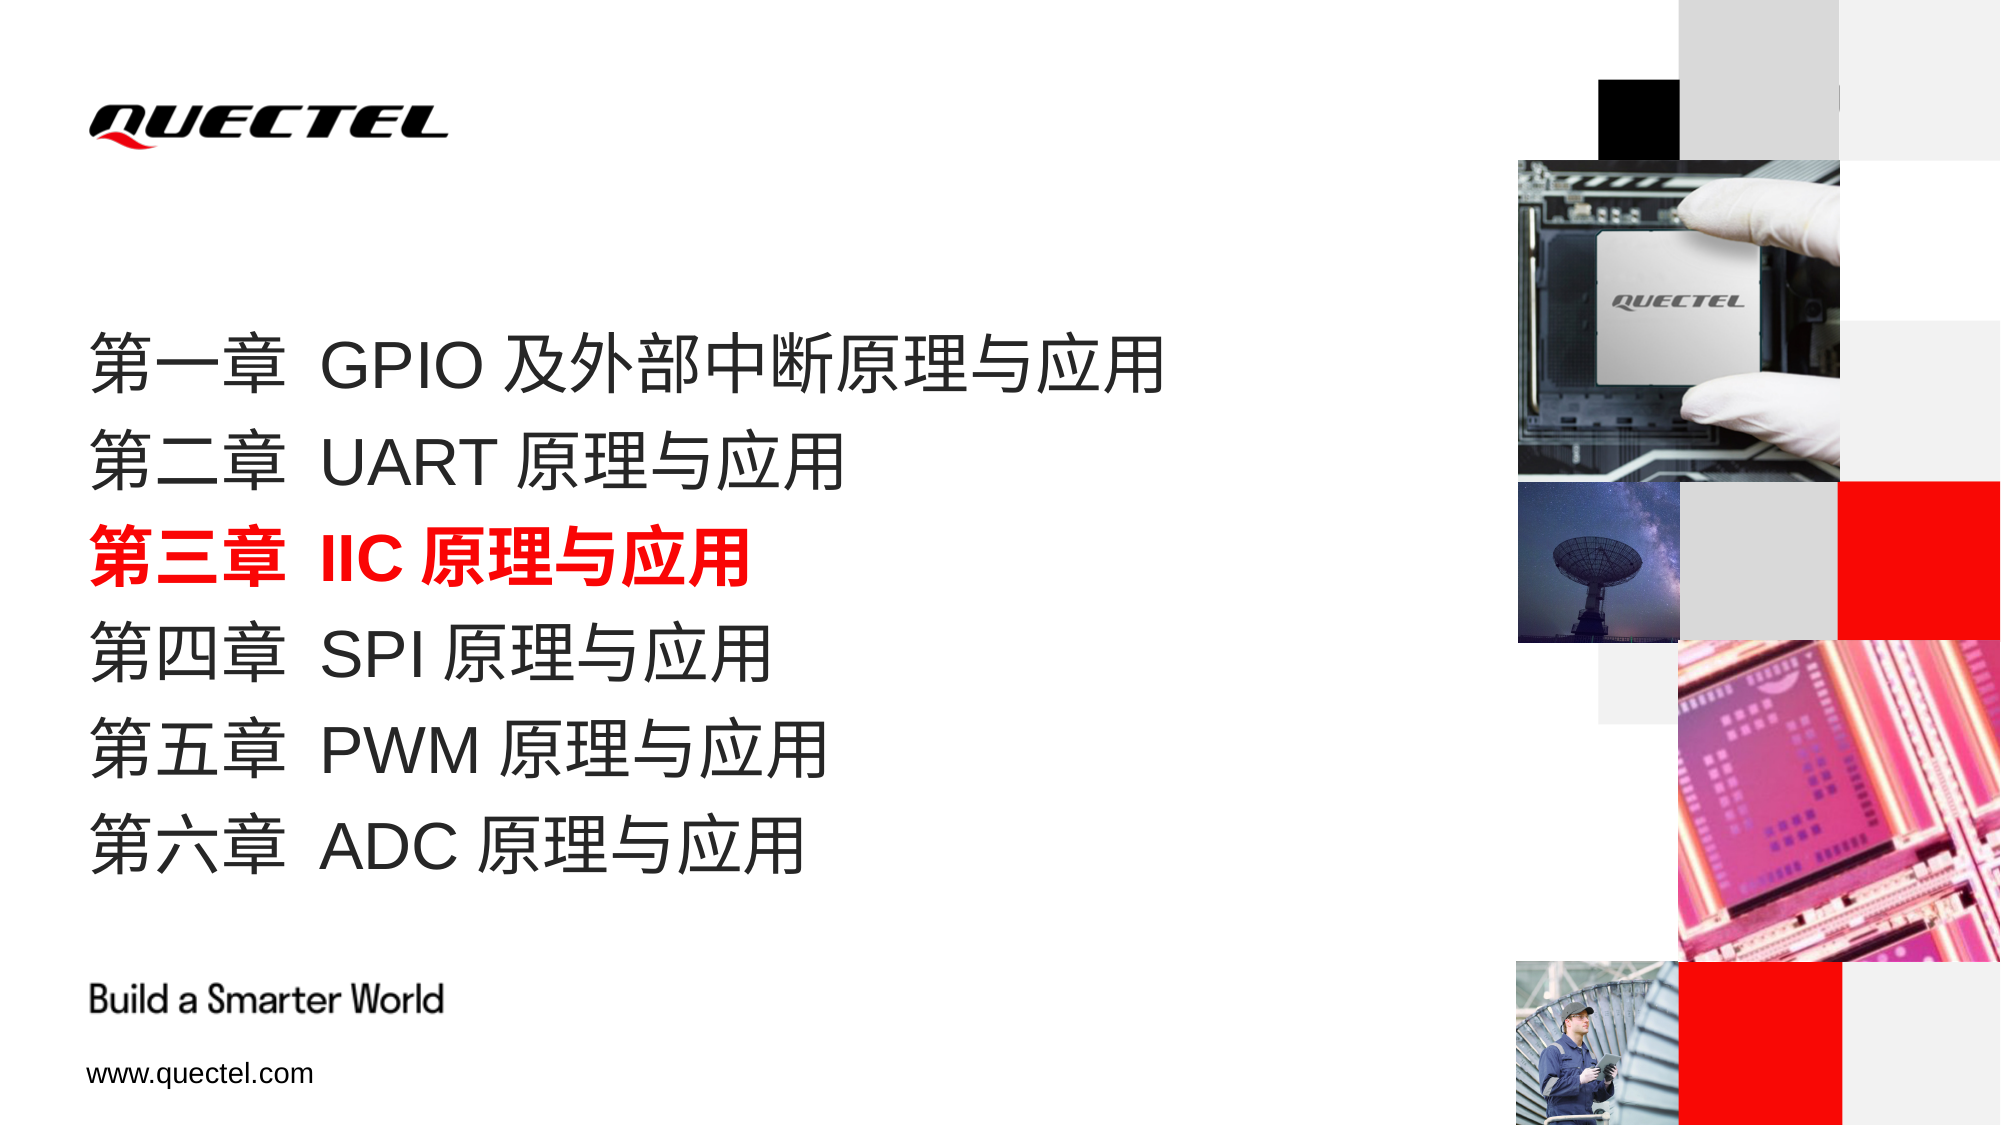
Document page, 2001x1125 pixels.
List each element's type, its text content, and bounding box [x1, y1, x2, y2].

picture [35, 42, 503, 201]
picture [1516, 32, 2000, 1125]
picture [19, 914, 515, 1083]
text_box 第一章 GPIO及外部中断原理与应用 第二章 UART原理与应用 第三章 IIC原理与应用 第四章 SPI原理与应用 第五章 PWM原理与应用 第六章 ADC原理与应用 [62, 300, 1211, 893]
